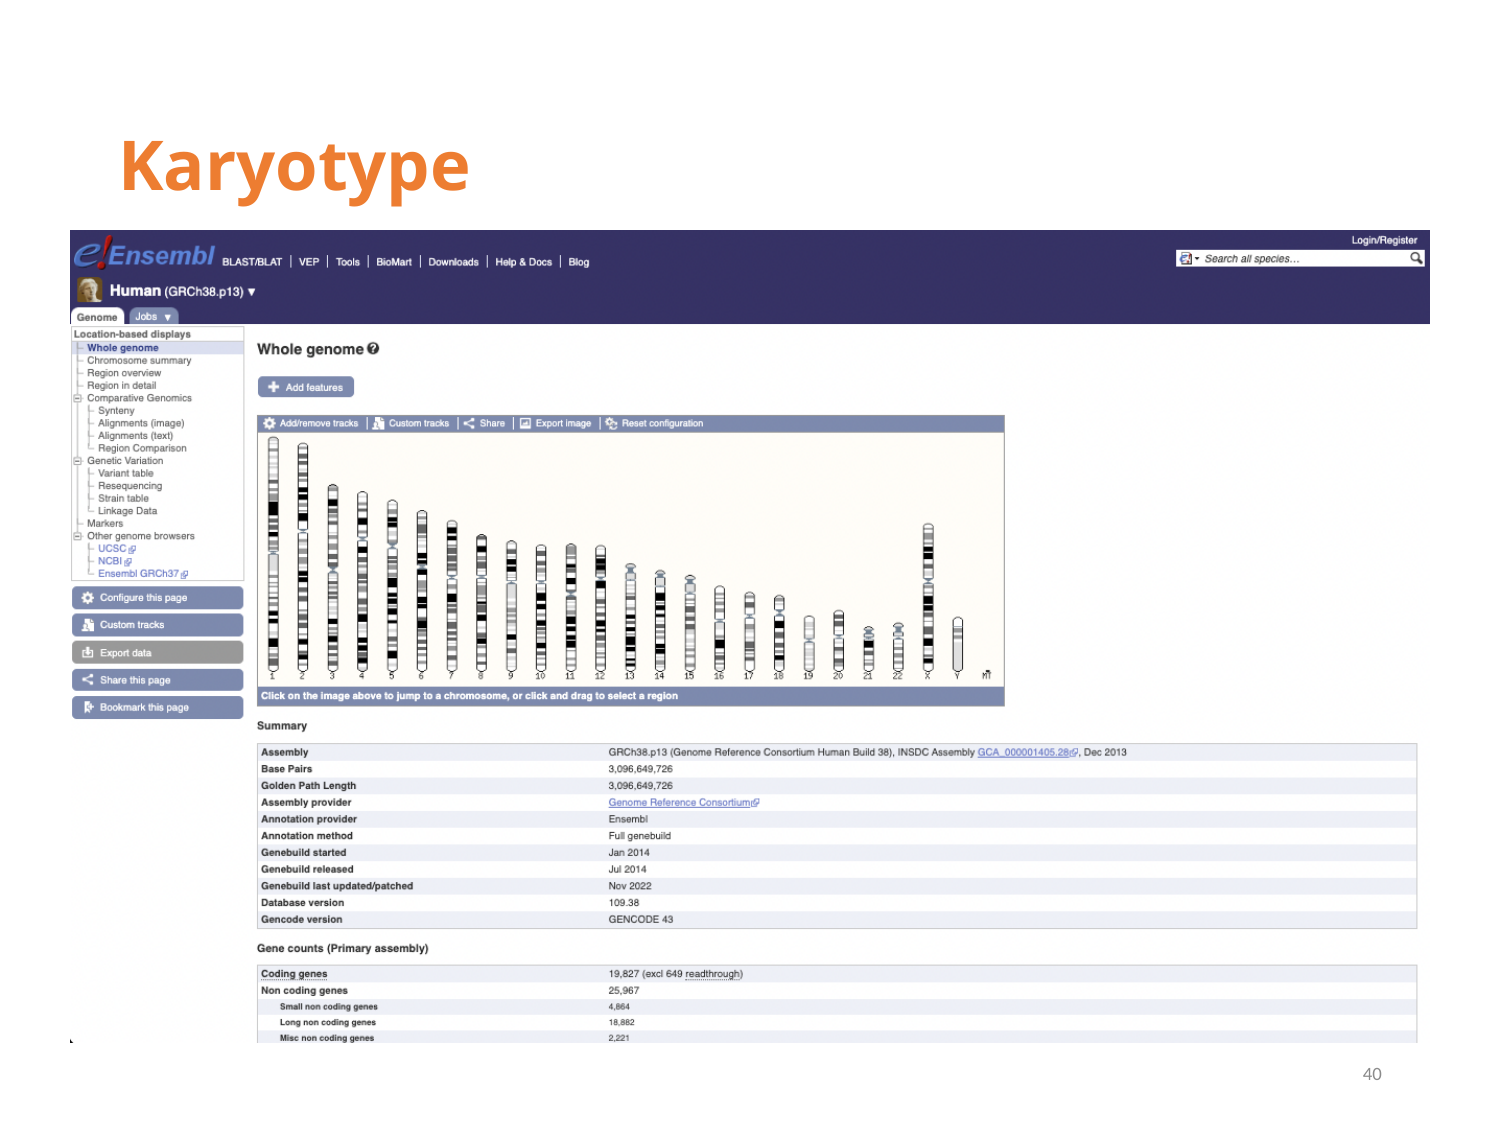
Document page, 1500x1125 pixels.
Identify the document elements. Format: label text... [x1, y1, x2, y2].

title Karyotype [103, 59, 1397, 230]
picture [70, 230, 1430, 1043]
slide_number 40 [1059, 1043, 1397, 1103]
